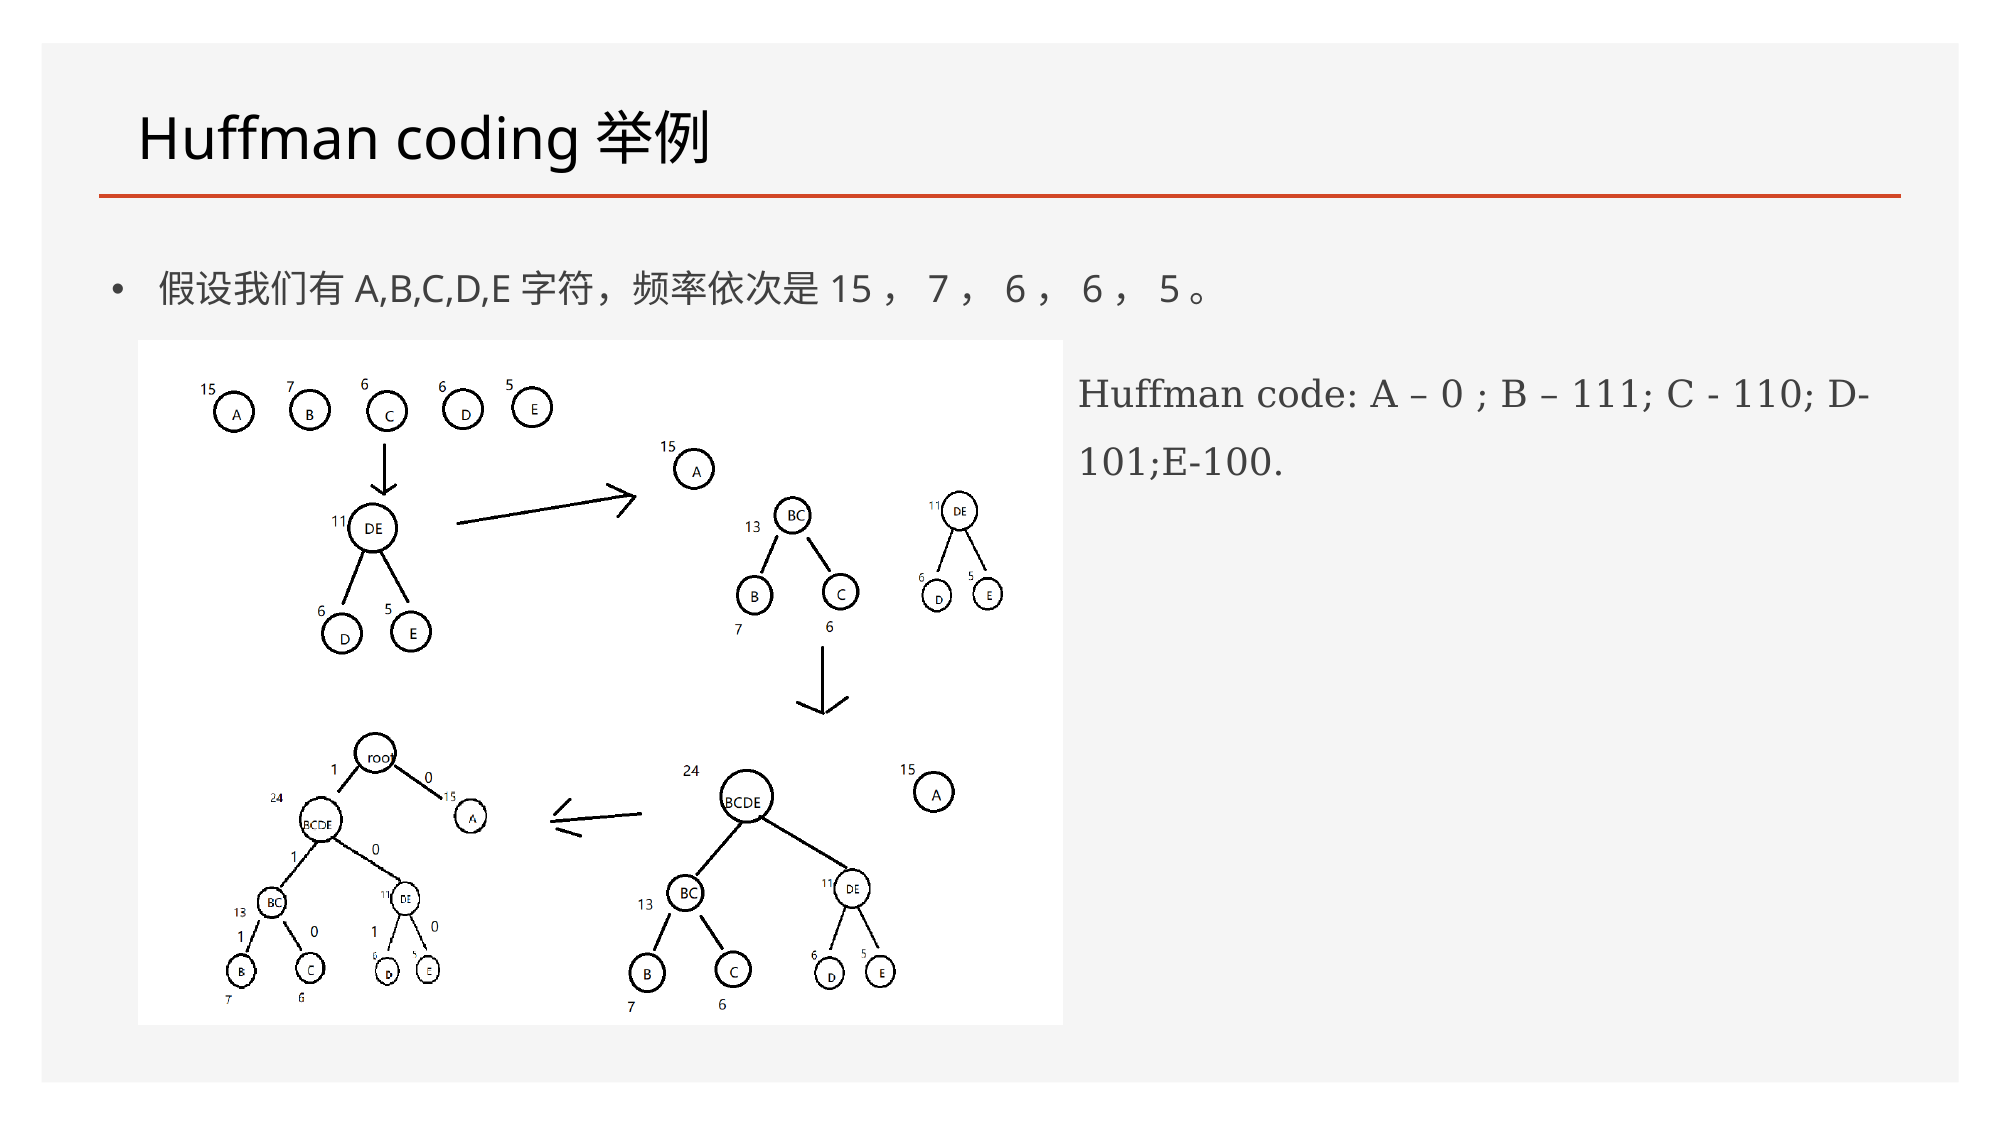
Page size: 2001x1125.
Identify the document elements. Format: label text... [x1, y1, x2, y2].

title Huffman coding举例 [85, 73, 1214, 179]
list 假设我们有A,B,C,D,E字符，频率依次是15，7，6，6，5。 [96, 235, 1475, 341]
picture [138, 340, 1063, 1025]
